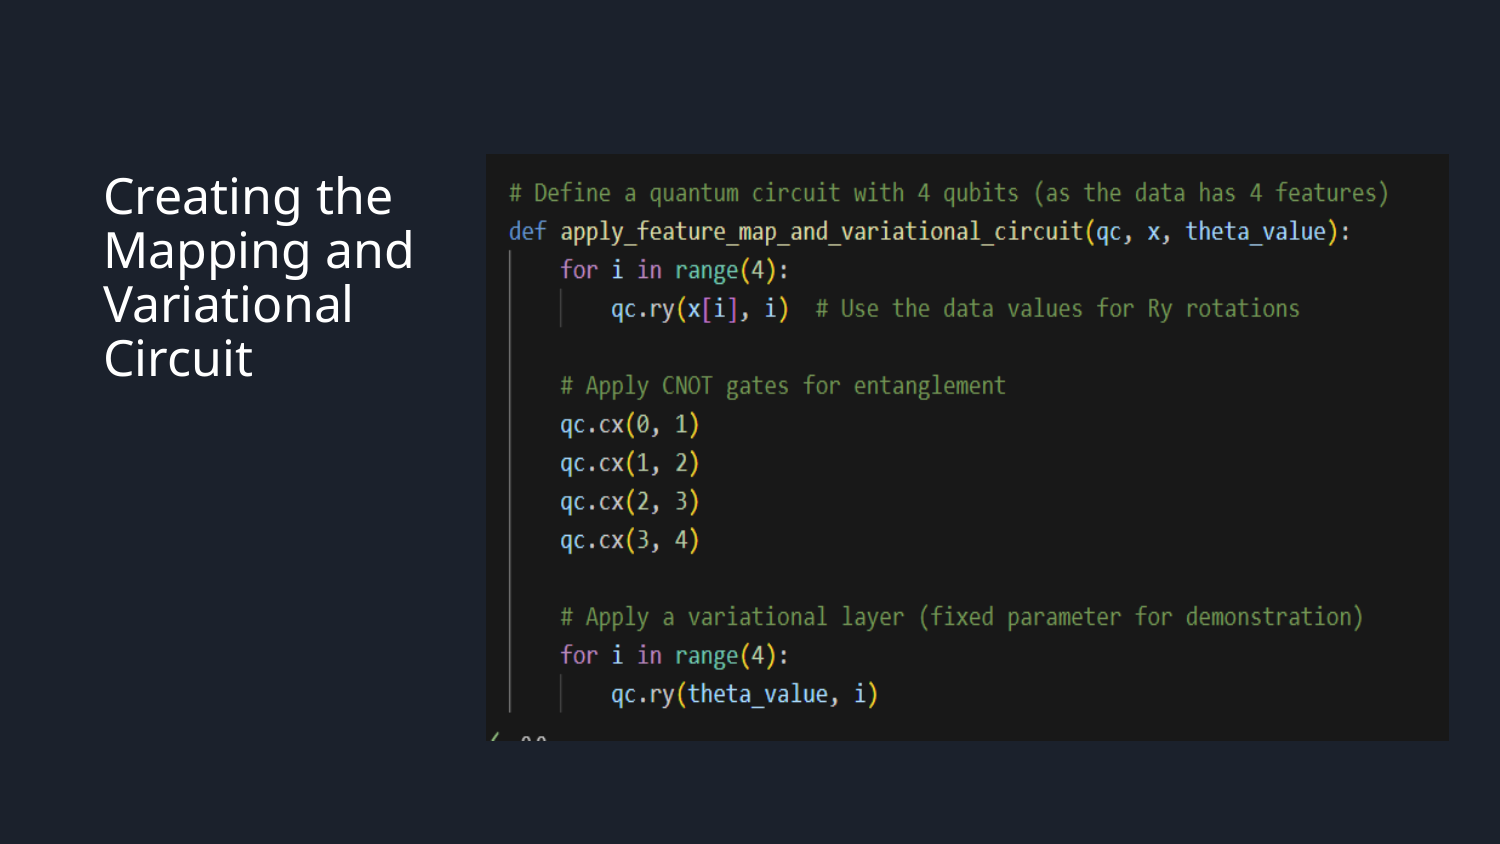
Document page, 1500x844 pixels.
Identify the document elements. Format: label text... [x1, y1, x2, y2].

title Creating the Mapping and Variational Circuit [91, 137, 453, 422]
picture [485, 154, 1449, 741]
